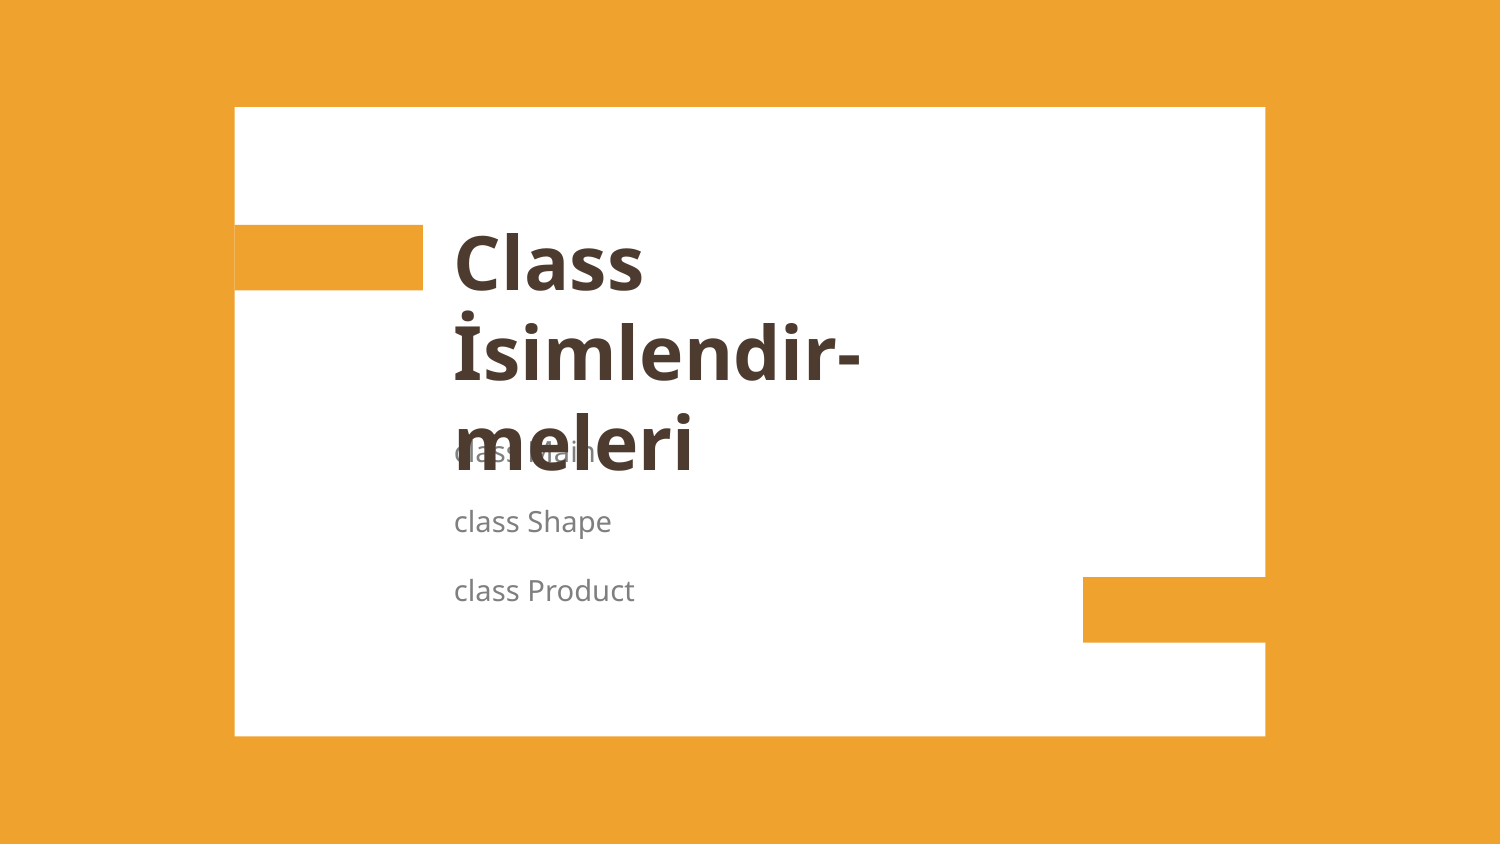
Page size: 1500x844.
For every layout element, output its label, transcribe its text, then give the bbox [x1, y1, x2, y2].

title Class İsimlendir- meleri [438, 200, 1083, 400]
text_box [1083, 577, 1272, 643]
subtitle class Main class Shape class Product [438, 417, 954, 737]
